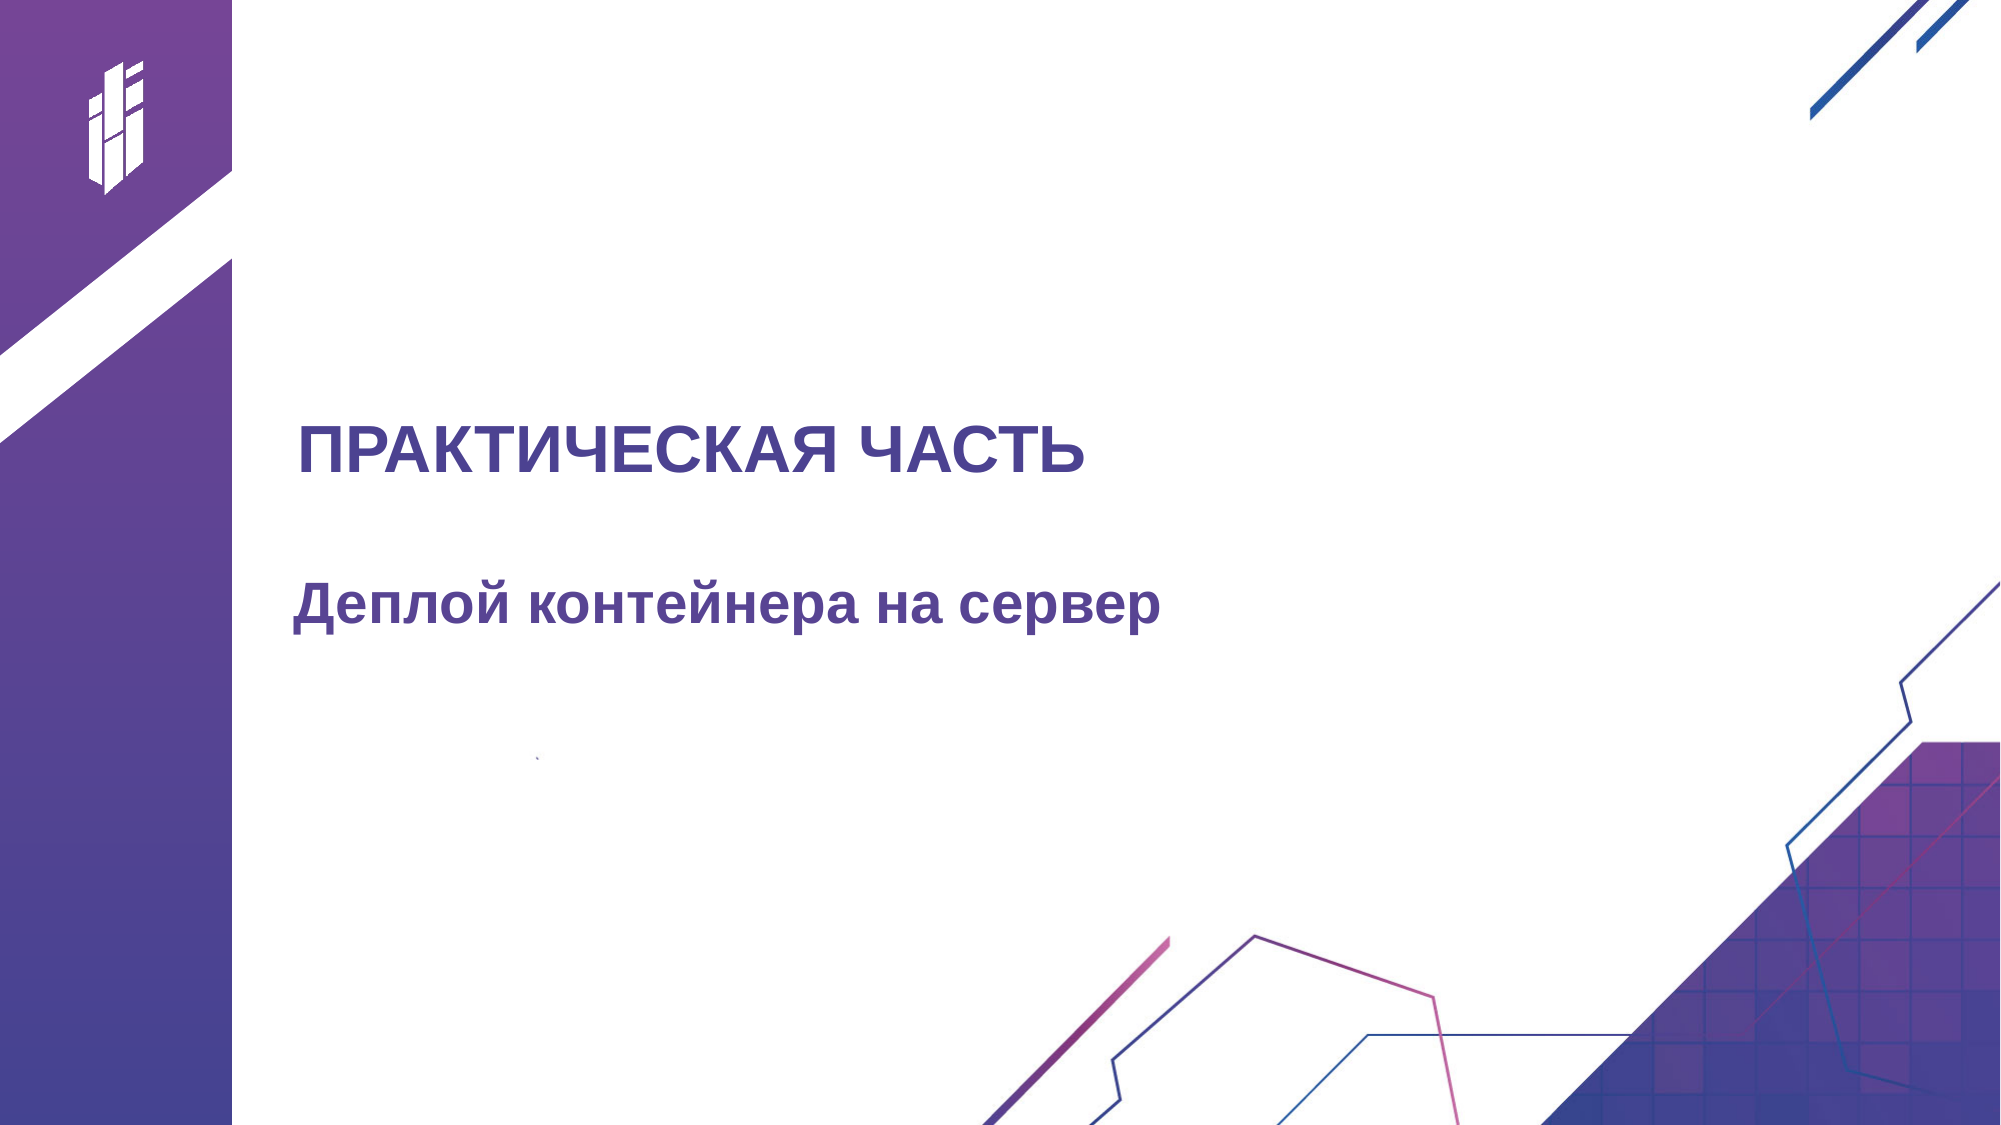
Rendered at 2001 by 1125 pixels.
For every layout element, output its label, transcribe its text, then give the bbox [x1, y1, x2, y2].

picture [232, 0, 2001, 1125]
title ПРАКТИЧЕСКАЯ ЧАСТЬ [282, 296, 1701, 607]
list Деплой контейнера на сервер [278, 565, 1350, 729]
